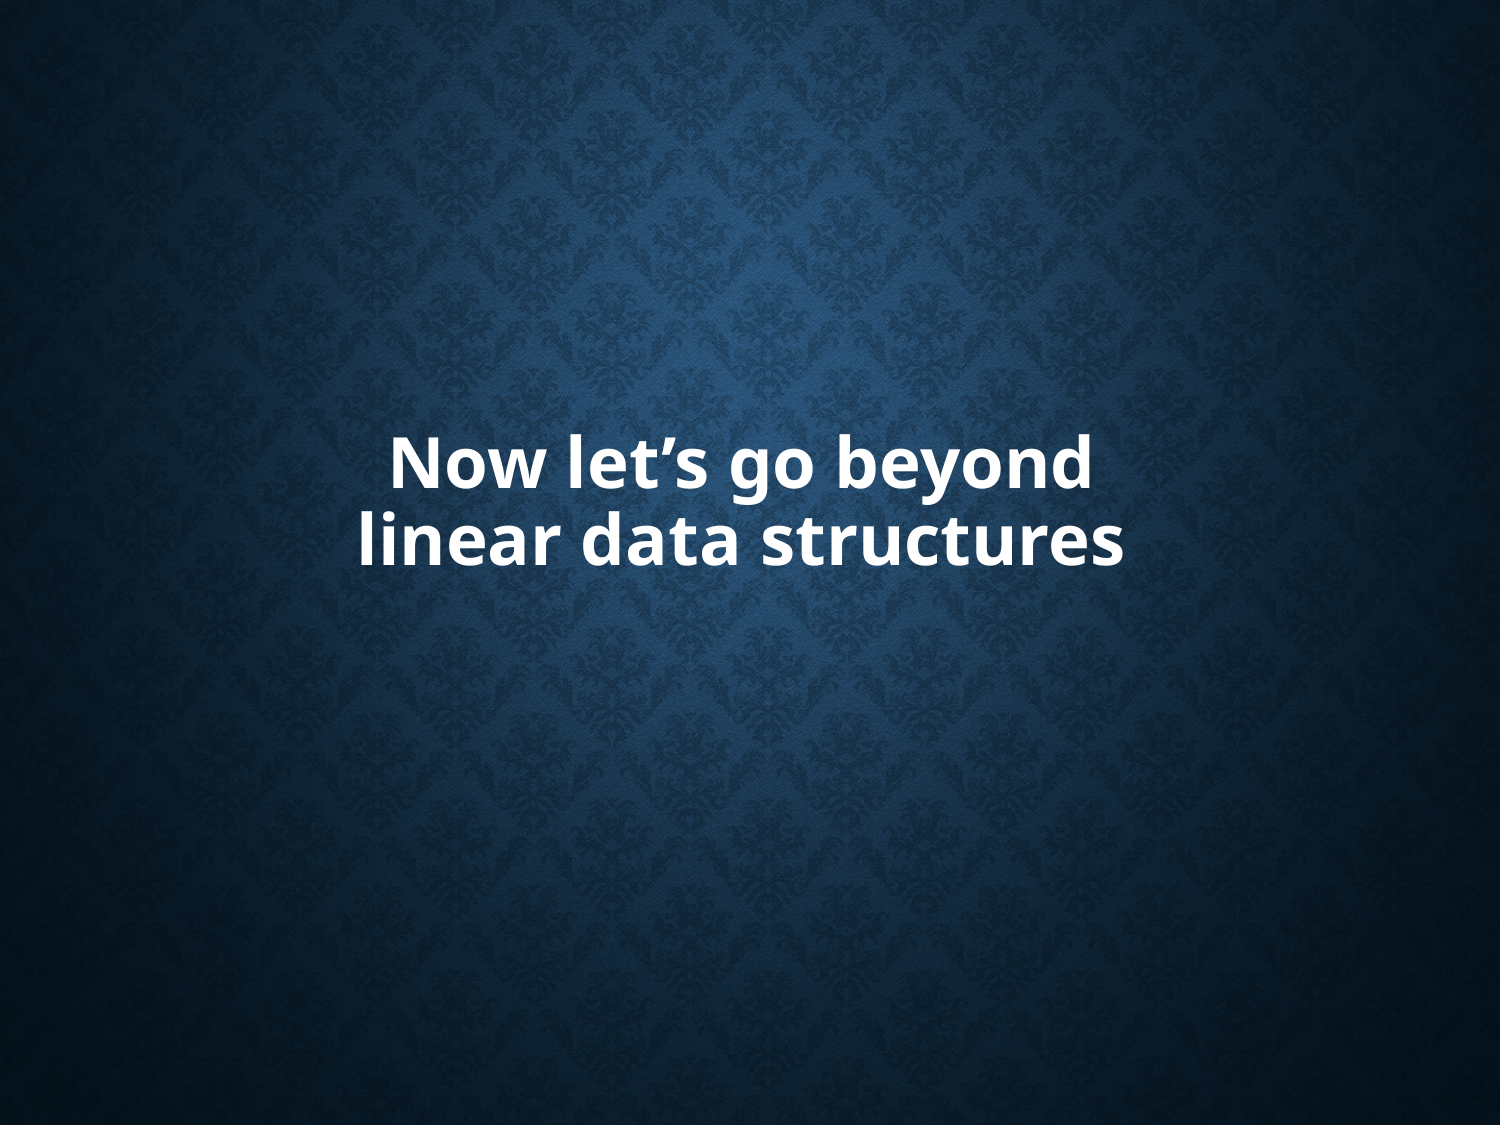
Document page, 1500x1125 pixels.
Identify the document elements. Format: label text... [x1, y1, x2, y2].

title Now let’s go beyond linear data structures [104, 395, 1379, 613]
